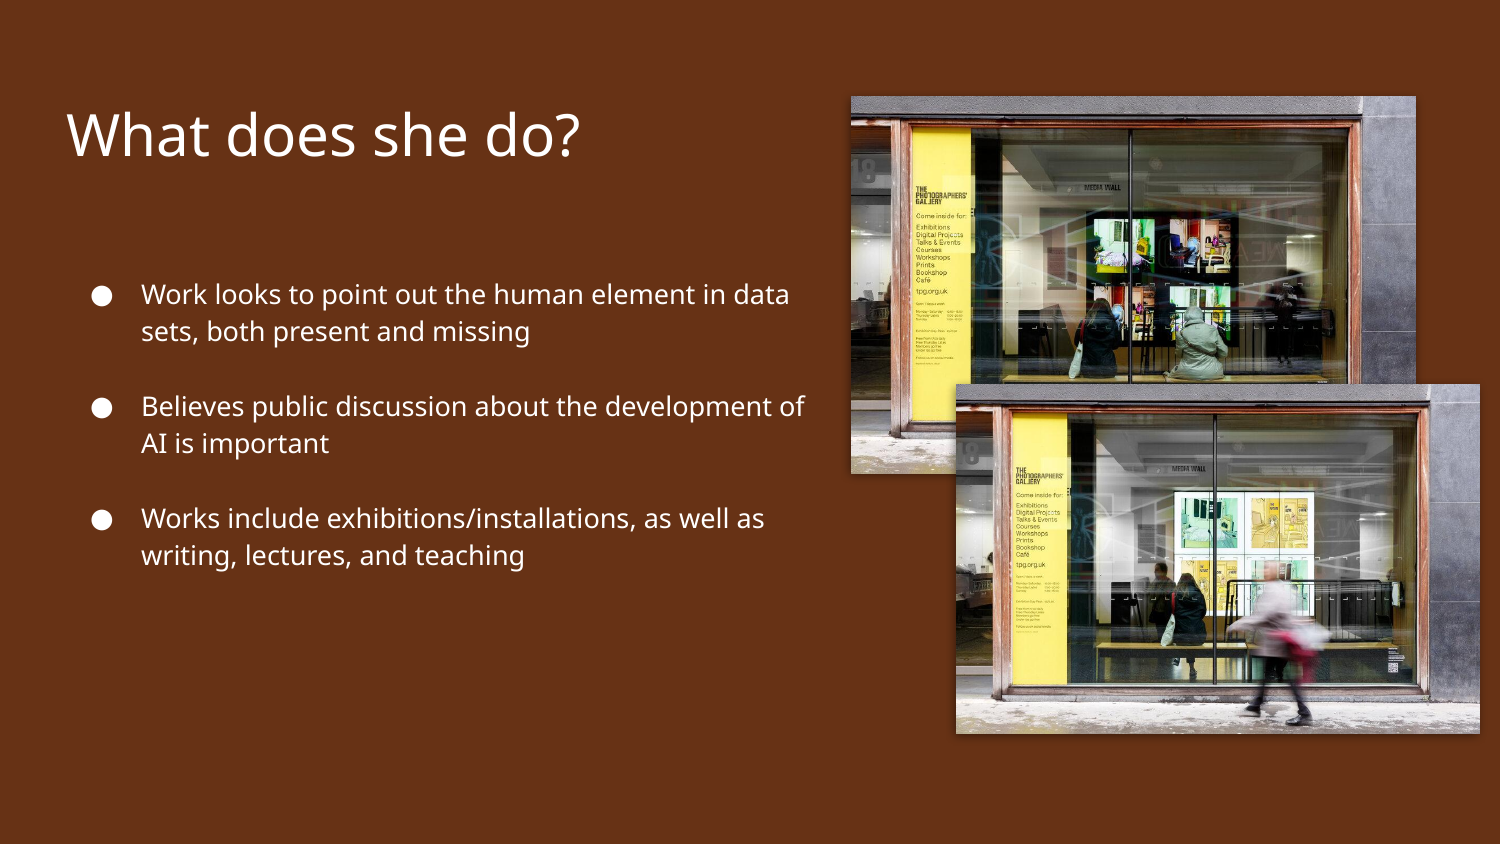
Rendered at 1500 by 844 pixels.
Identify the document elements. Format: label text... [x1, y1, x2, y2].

title What does she do? [51, 72, 1449, 167]
picture [850, 96, 1480, 734]
list Work looks to point out the human element in data sets, both present and missing Believes public discussion about the development of AI is important Works include exhibitions/installations, as well as writing, lectures, and teaching [51, 257, 852, 825]
